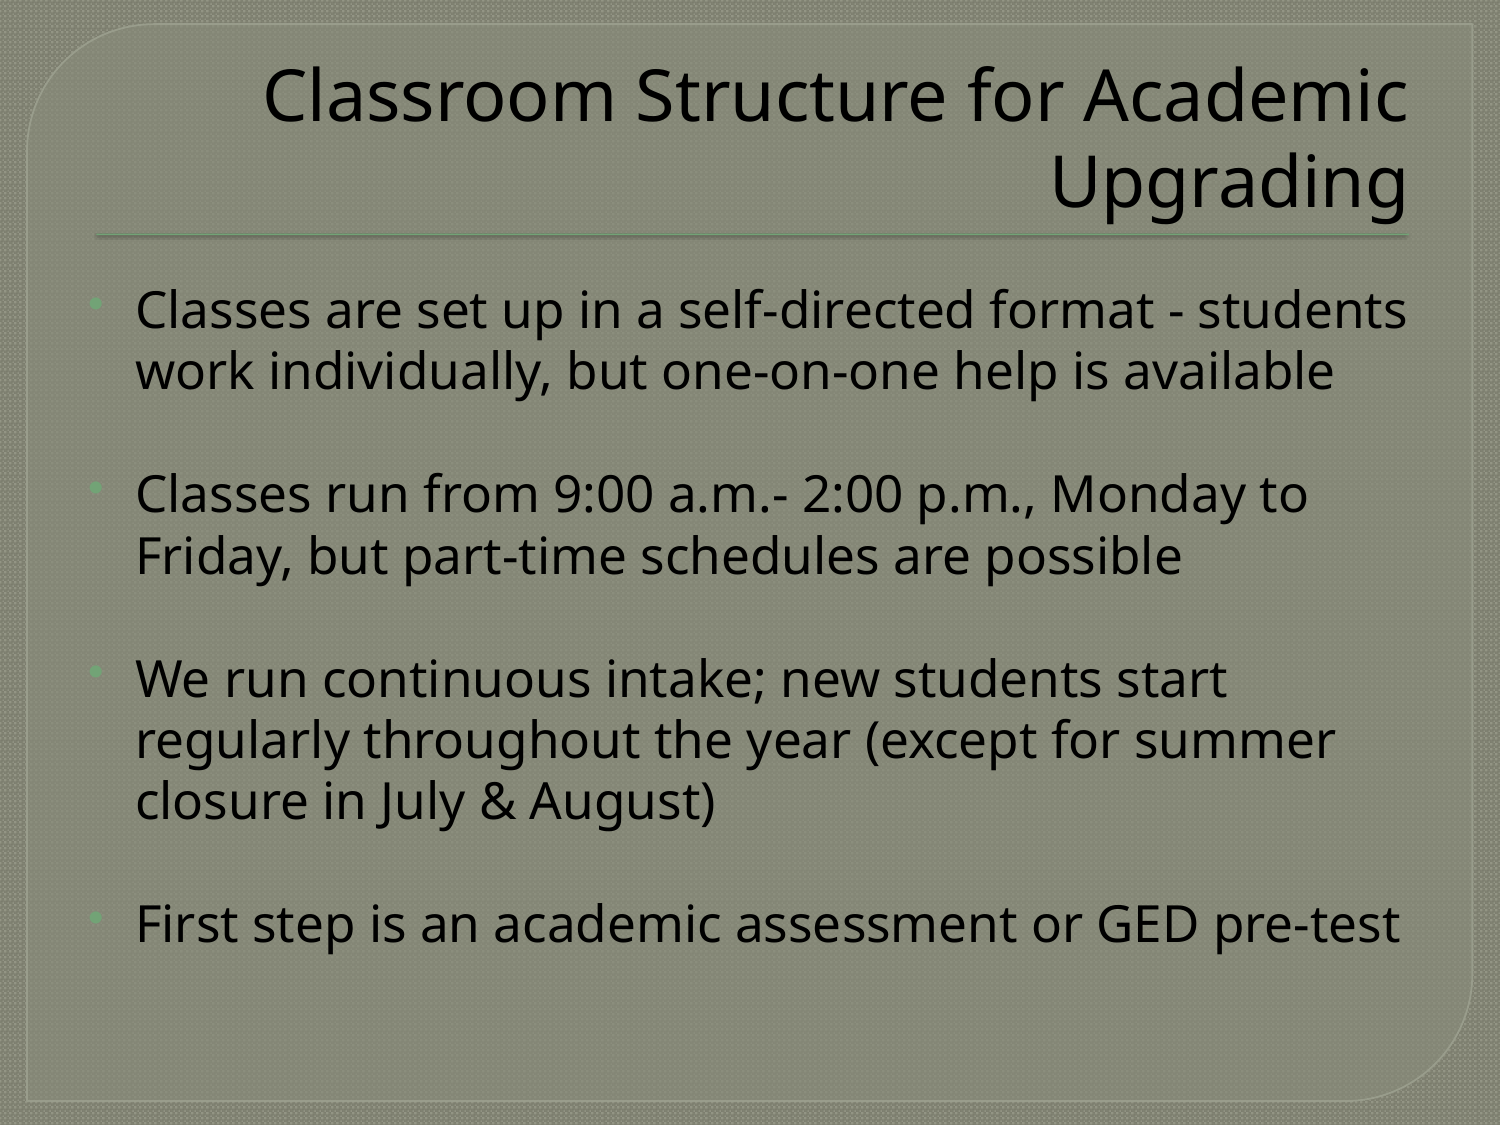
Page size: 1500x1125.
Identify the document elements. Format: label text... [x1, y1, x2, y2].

list Classes are set up in a self-directed format - students work individually, but one-on-one help is available Classes run from 9:00 a.m.- 2:00 p.m., Monday to Friday, but part-time schedules are possible We run continuous intake; new students start regularly throughout the year (except for summer closure in July & August) First step is an academic assessment or GED pre-test [75, 270, 1425, 1075]
title Classroom Structure for Academic Upgrading [75, 41, 1425, 230]
